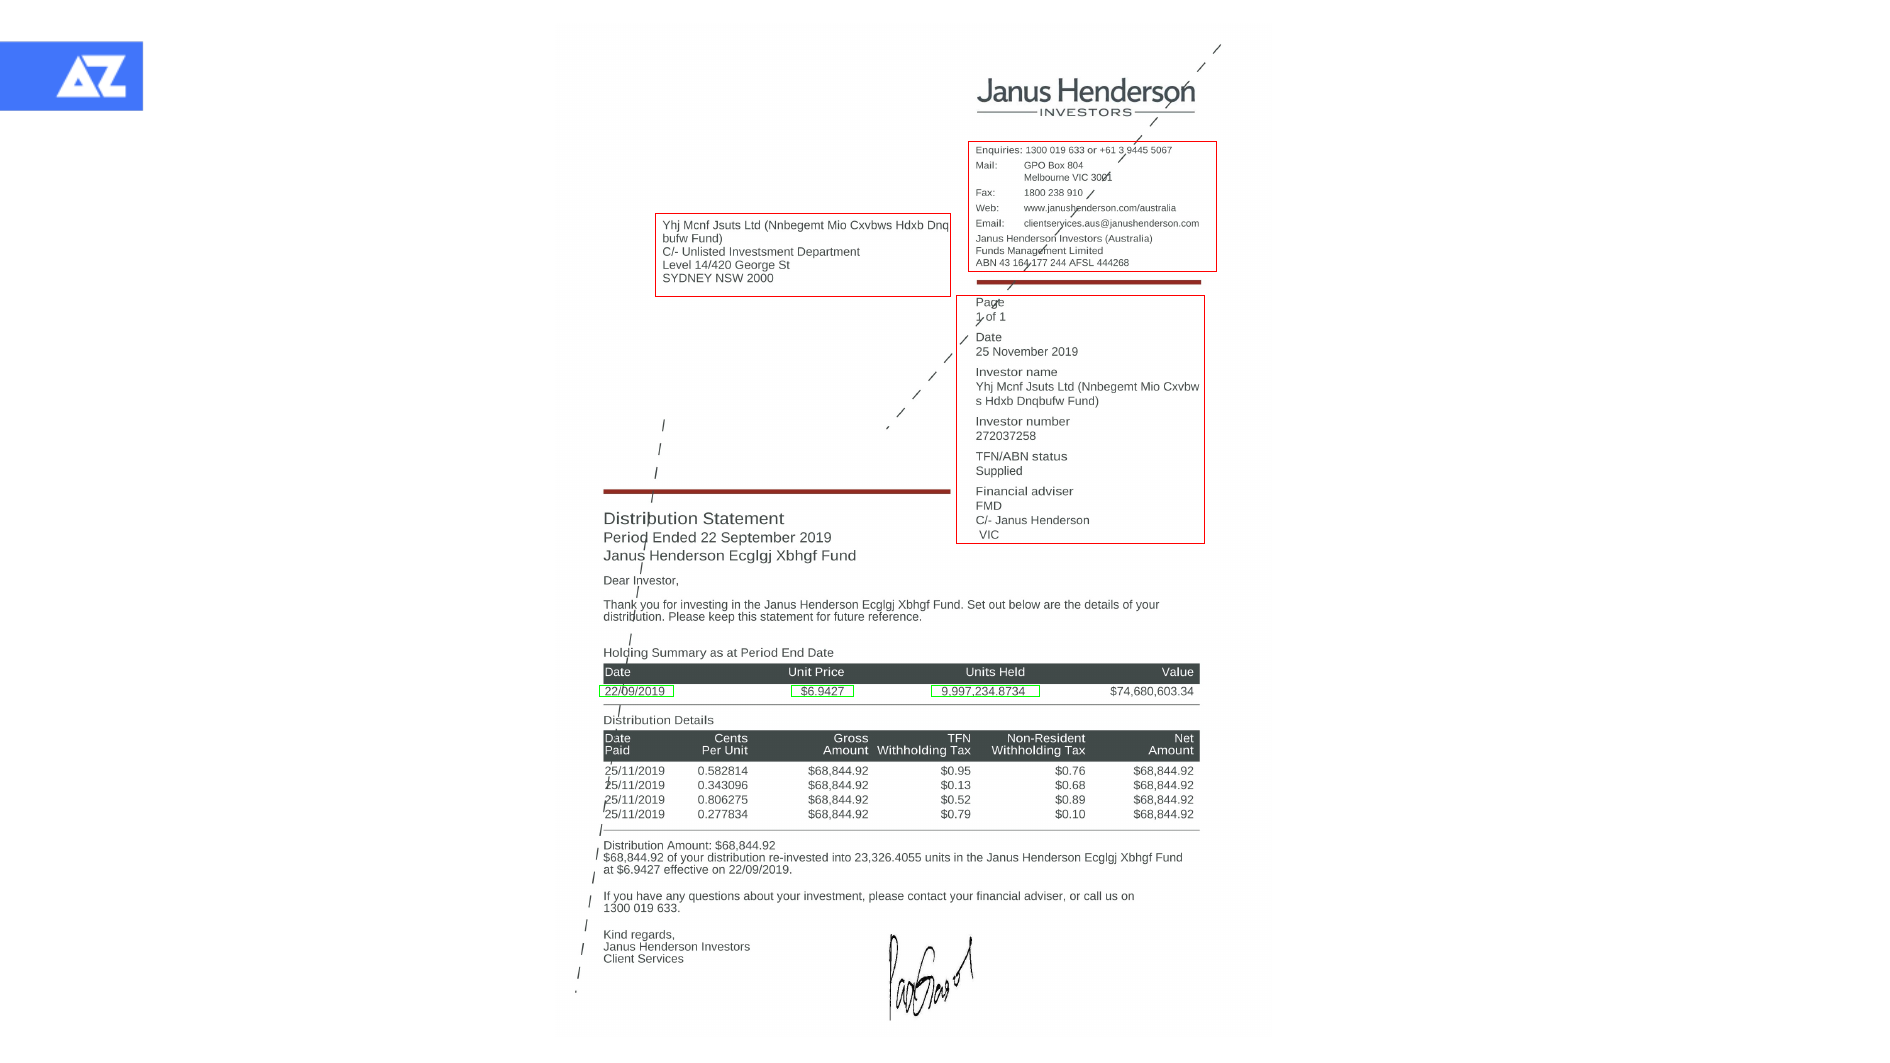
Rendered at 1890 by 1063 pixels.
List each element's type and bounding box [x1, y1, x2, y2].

picture [0, 23, 162, 112]
picture [555, 23, 1272, 1037]
